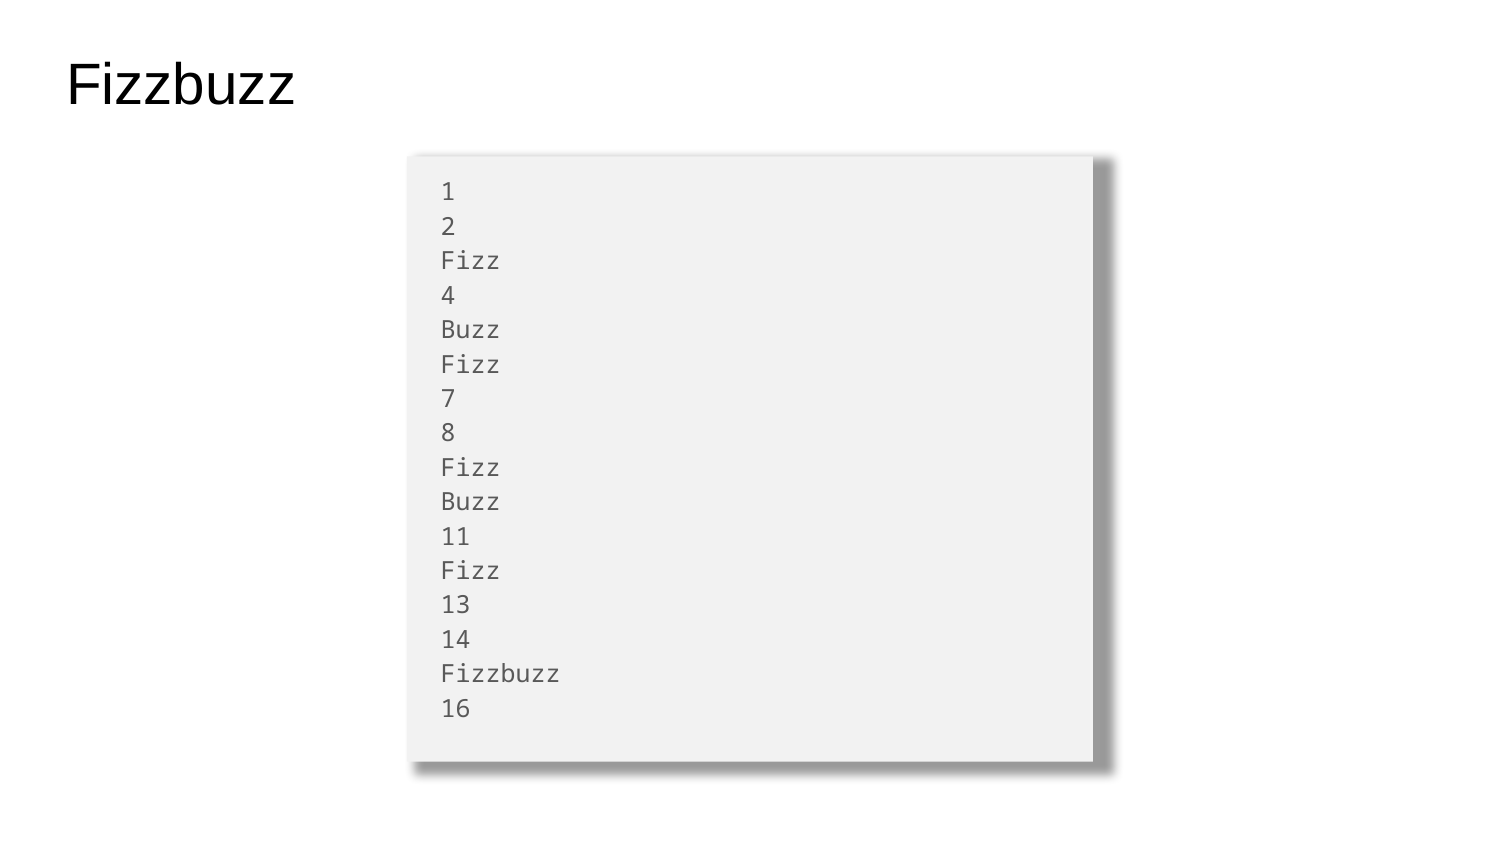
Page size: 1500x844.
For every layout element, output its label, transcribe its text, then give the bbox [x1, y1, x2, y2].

list 1 2 Fizz 4 Buzz Fizz 7 8 Fizz Buzz 11 Fizz 13 14 Fizzbuzz 16 [406, 156, 1093, 762]
title Fizzbuzz [51, 31, 1449, 126]
